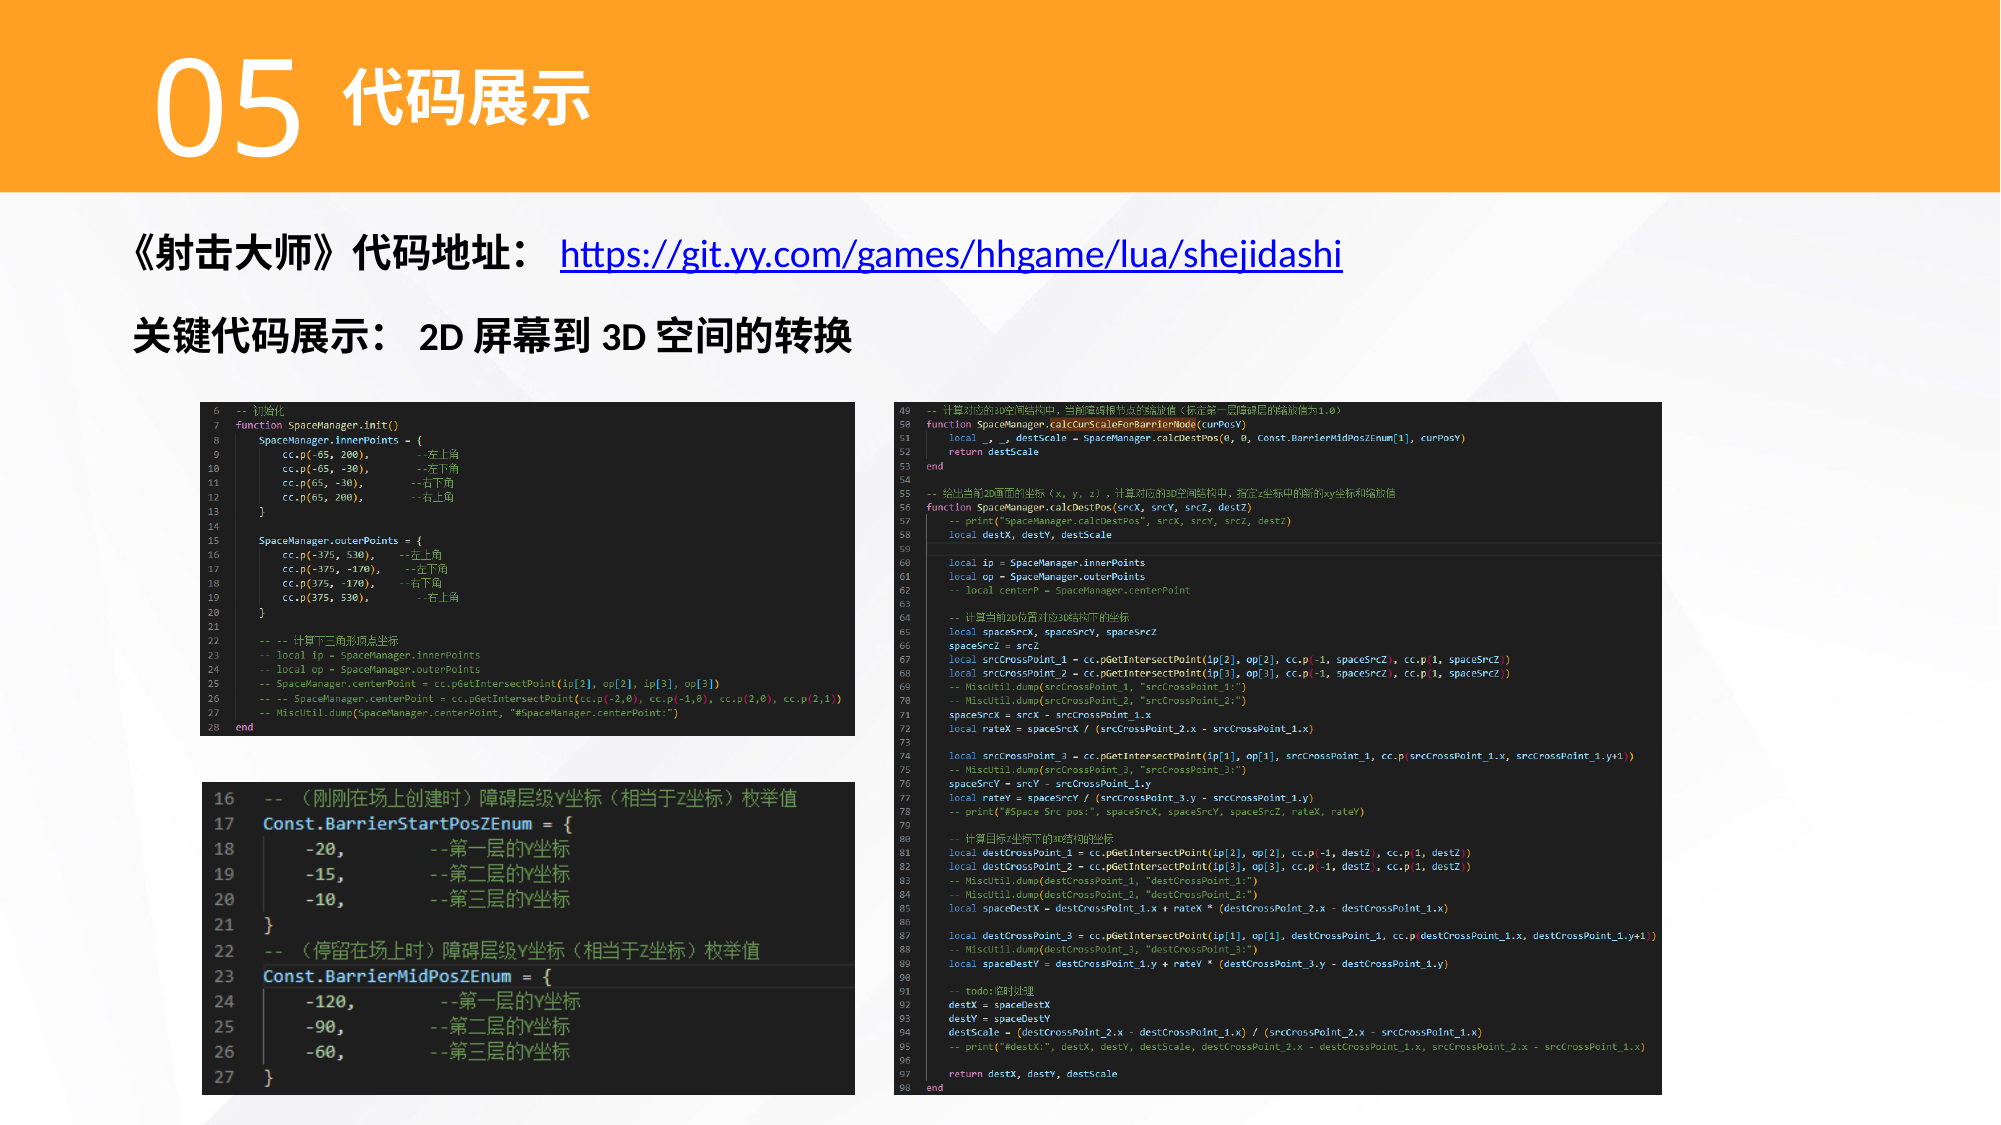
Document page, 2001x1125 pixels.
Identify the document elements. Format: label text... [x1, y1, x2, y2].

text_box 05 [144, 13, 315, 191]
text_box [0, 0, 2000, 193]
text_box 关键代码展示：2D屏幕到3D空间的转换 [125, 303, 1559, 366]
text_box 《射击大师》代码地址：https://git.yy.com/games/hhgame/lua/shejidashi [108, 220, 1966, 283]
text_box 代码展示 [335, 64, 1034, 140]
picture [0, 0, 2001, 1125]
